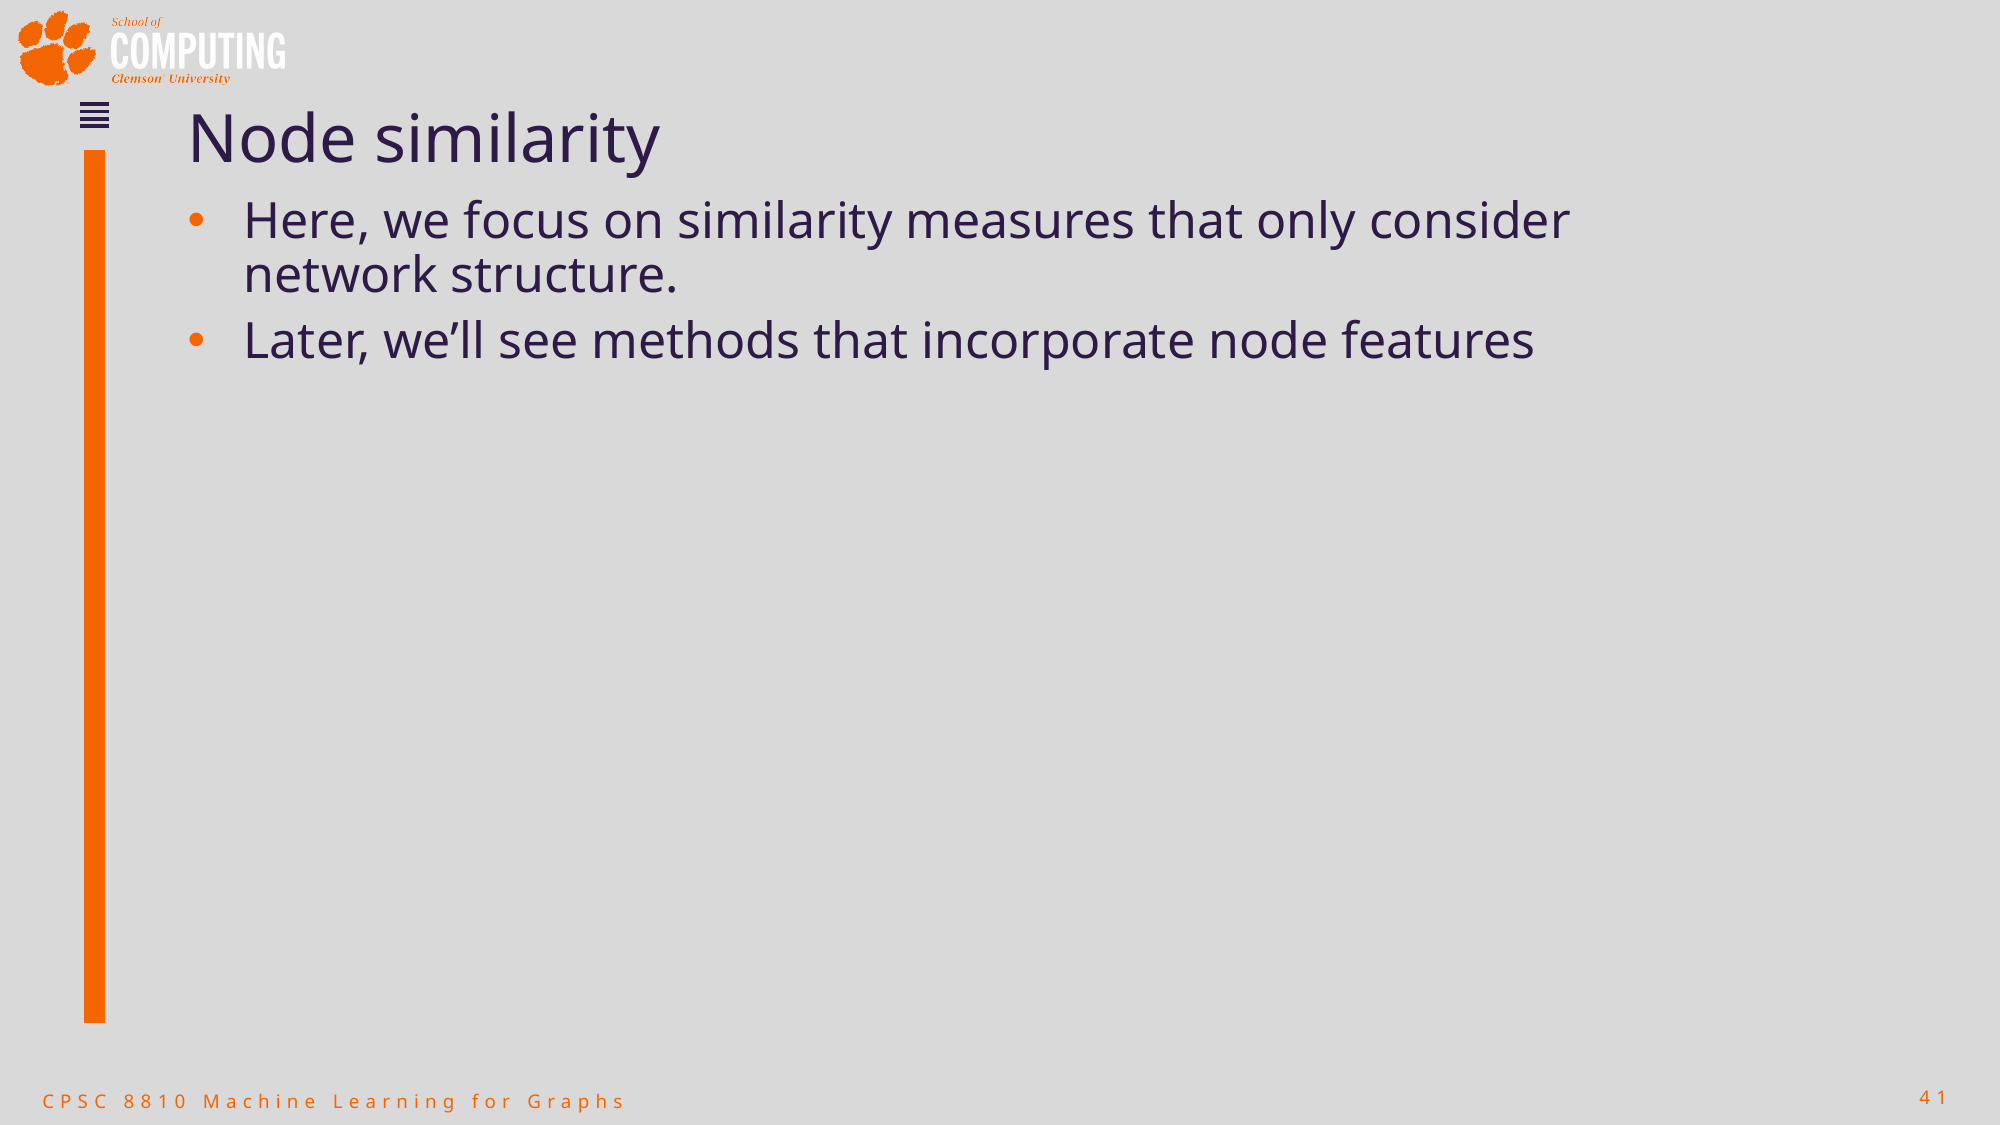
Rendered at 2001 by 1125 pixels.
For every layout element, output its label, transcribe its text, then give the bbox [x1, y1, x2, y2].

list Here, we focus on similarity measures that only consider network structure. Later, we’ll see methods that incorporate node features [187, 195, 1614, 372]
picture [18, 10, 285, 86]
title Node similarity [187, 104, 1913, 178]
